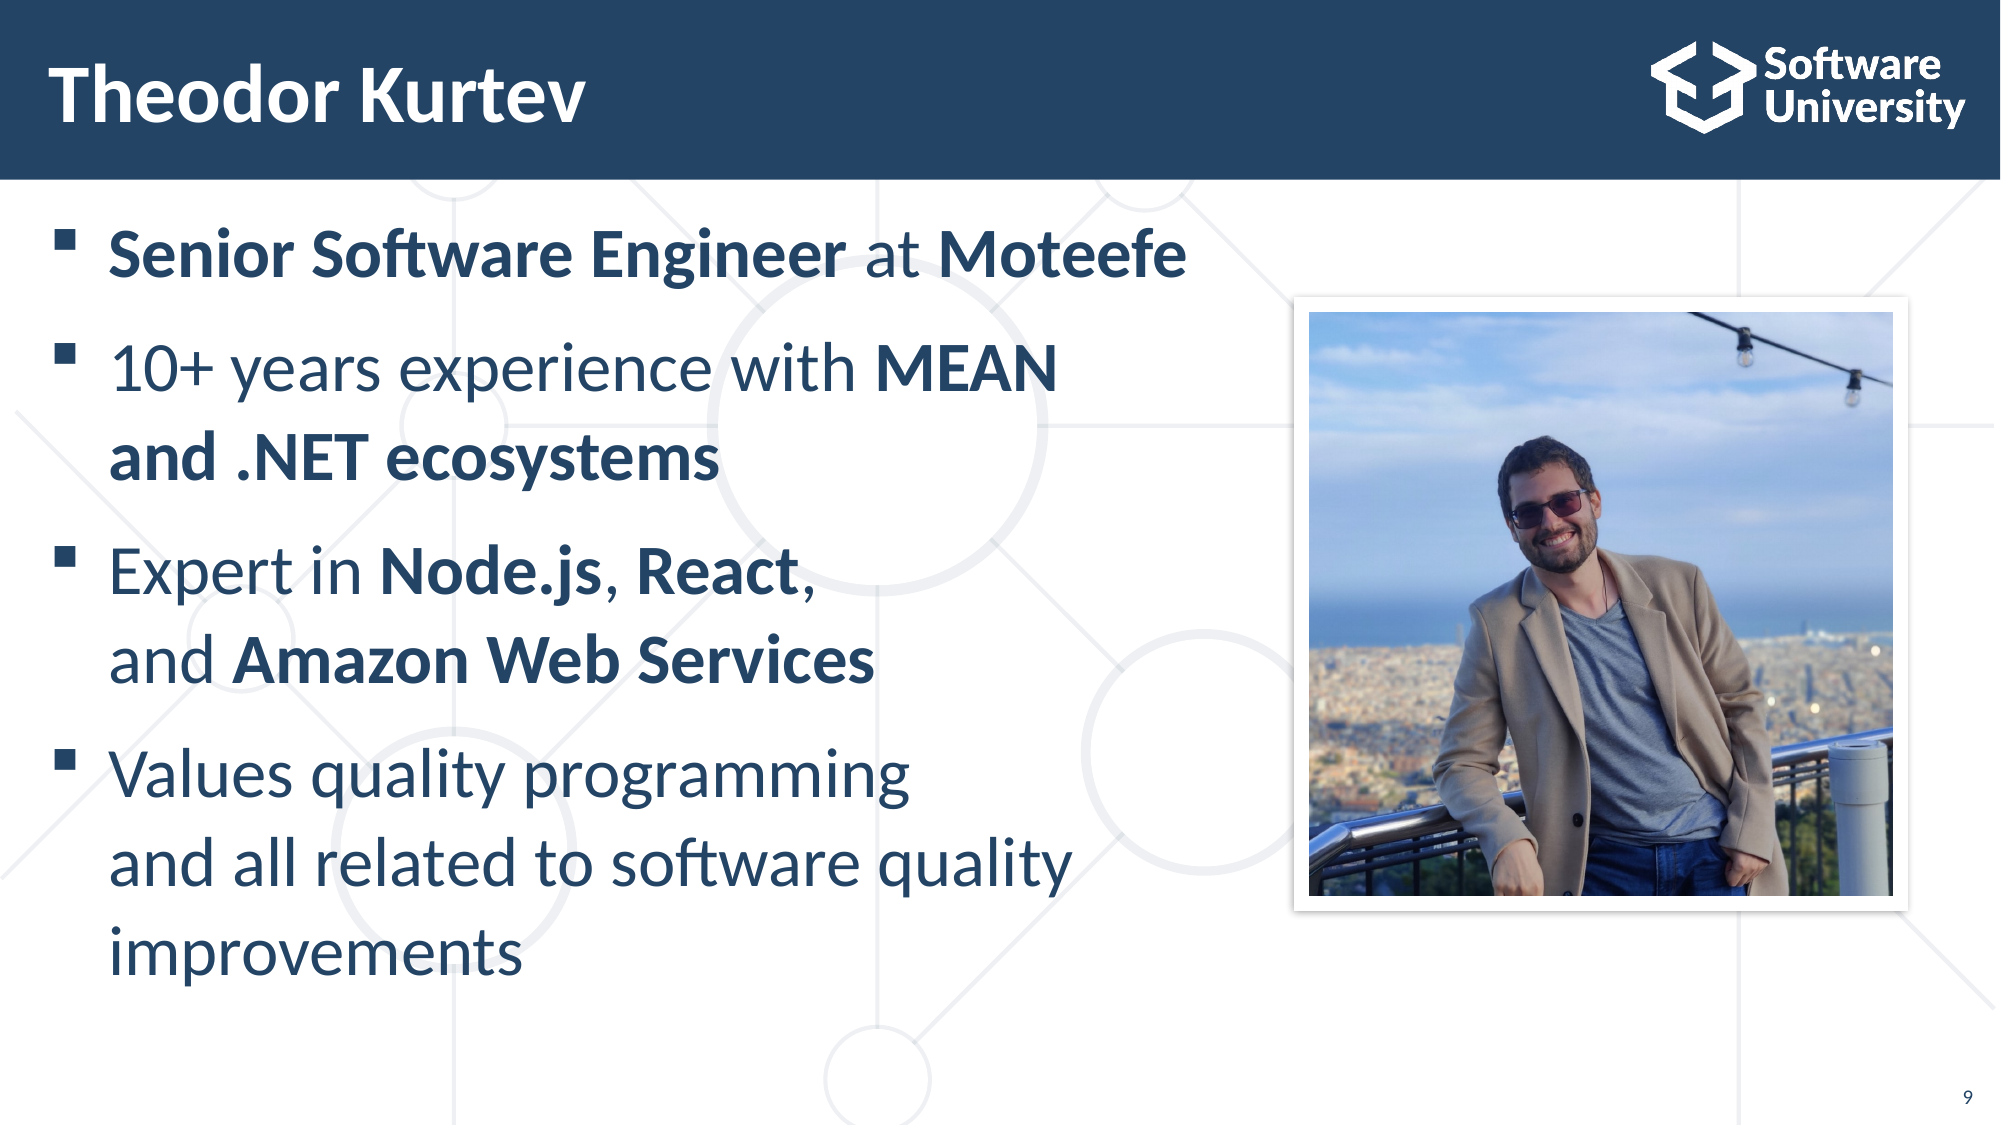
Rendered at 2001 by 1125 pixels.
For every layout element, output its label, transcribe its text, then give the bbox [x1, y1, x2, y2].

picture [1651, 41, 1966, 134]
picture [1308, 311, 1894, 897]
list Senior Software Engineer at Moteefe 10+ years experience with MEAN and .NET ecosystems Expert in Node.js, React, and Amazon Web Services Values quality programming and all related to software quality improvements [31, 196, 1970, 1104]
title Theodor Kurtev [31, 16, 1625, 162]
slide_number 9 [1927, 1067, 1989, 1117]
